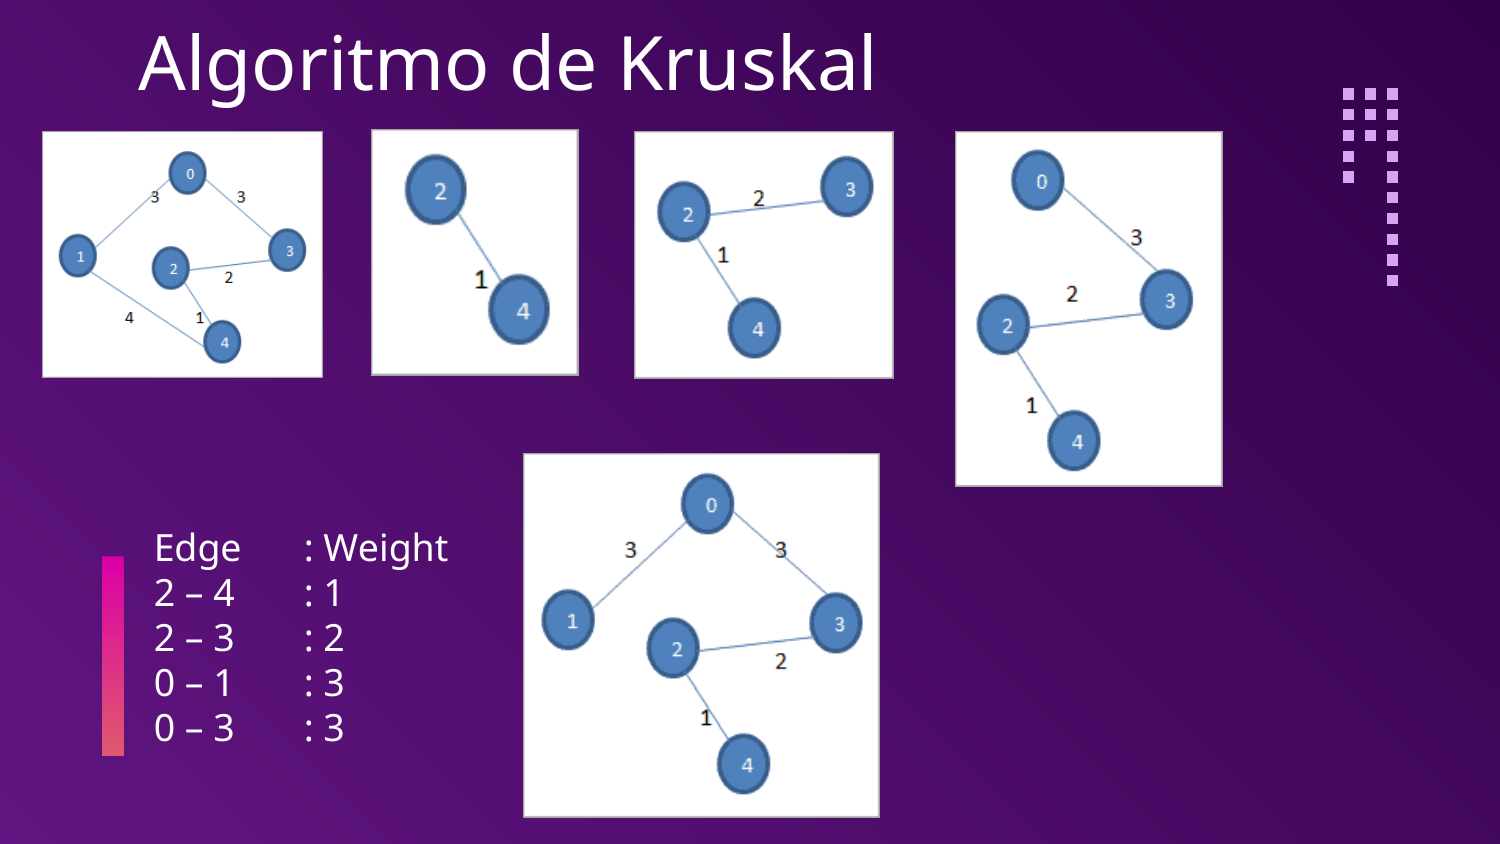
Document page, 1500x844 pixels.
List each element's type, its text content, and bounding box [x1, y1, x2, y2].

picture [955, 131, 1224, 487]
picture [523, 452, 880, 818]
text_box [101, 556, 124, 756]
picture [371, 129, 580, 376]
text_box Edge : Weight 2 – 4 : 1 2 – 3 : 2 0 – 1 : 3 0 – 3 : 3 [138, 509, 470, 818]
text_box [1342, 88, 1399, 287]
picture [633, 131, 894, 379]
title Algoritmo de Kruskal [123, 0, 1420, 94]
picture [42, 131, 323, 378]
